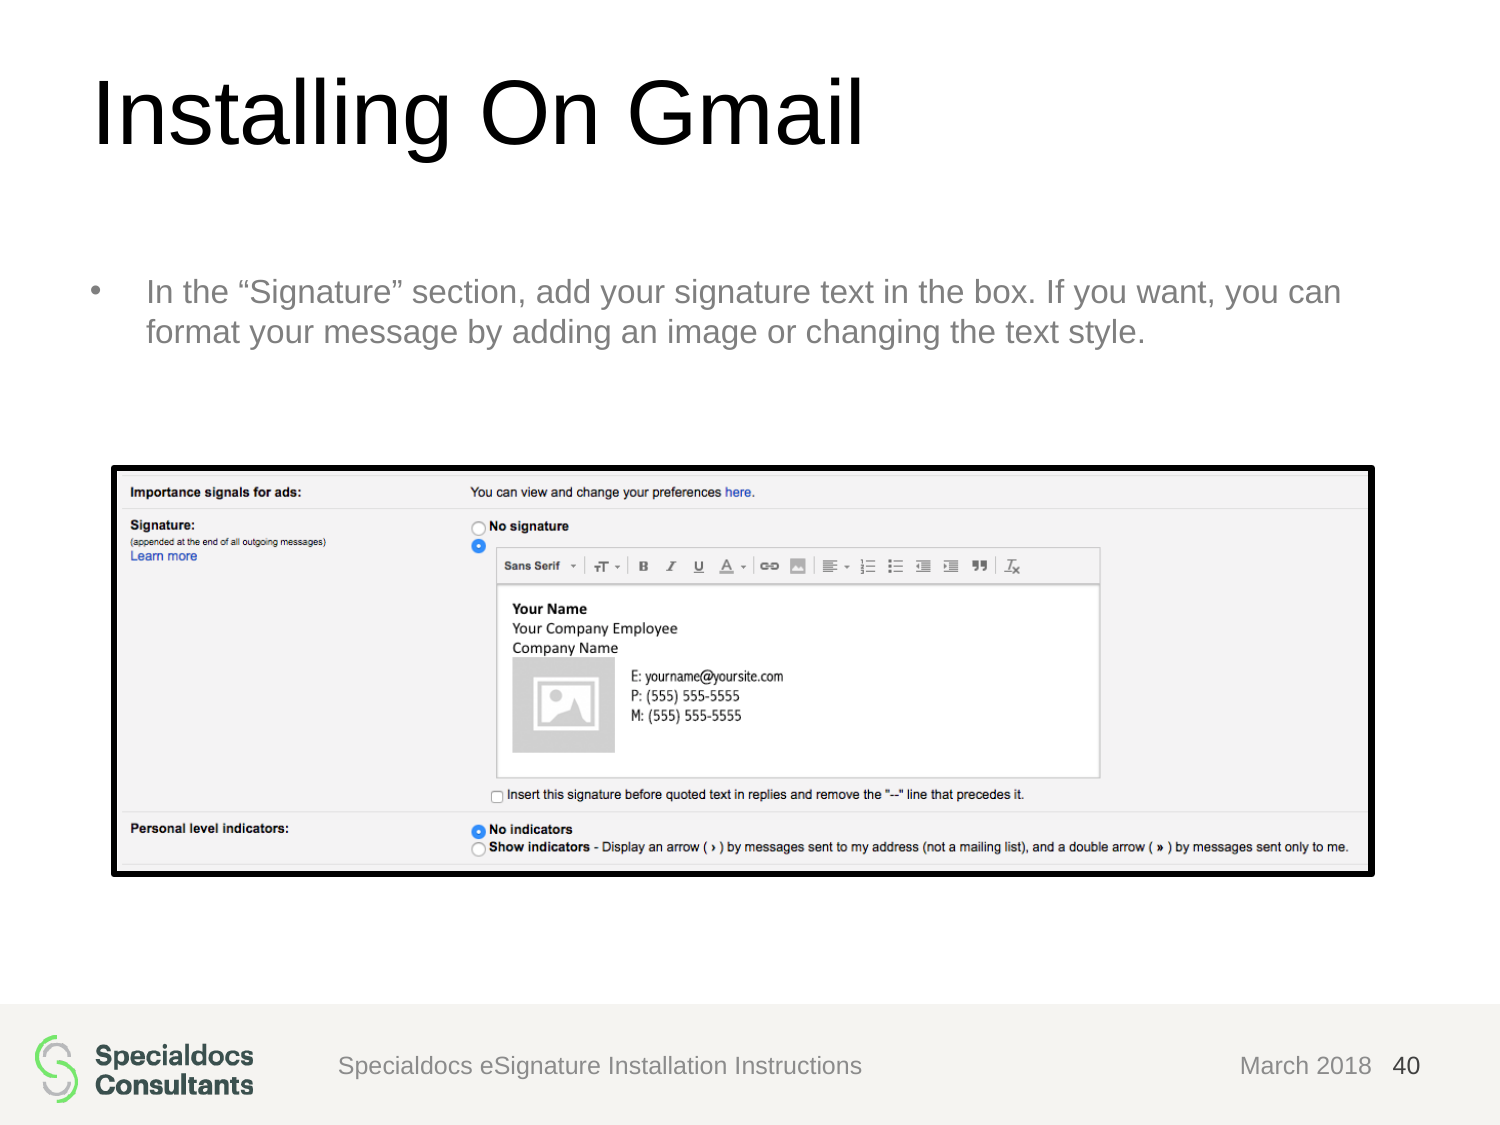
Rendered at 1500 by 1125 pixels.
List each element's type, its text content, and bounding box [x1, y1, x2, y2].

footer Specialdocs eSignature Installation Instructions [322, 1004, 923, 1125]
slide_number 40 [1320, 1004, 1436, 1125]
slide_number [1018, 1004, 1320, 1125]
picture [35, 1035, 253, 1103]
title Installing On Gmail [77, 45, 1428, 233]
picture [116, 470, 1369, 872]
list In the “Signature” section, add your signature text in the box. If you want, you can format your message by adding an image or changing the text style. [75, 262, 1425, 1005]
